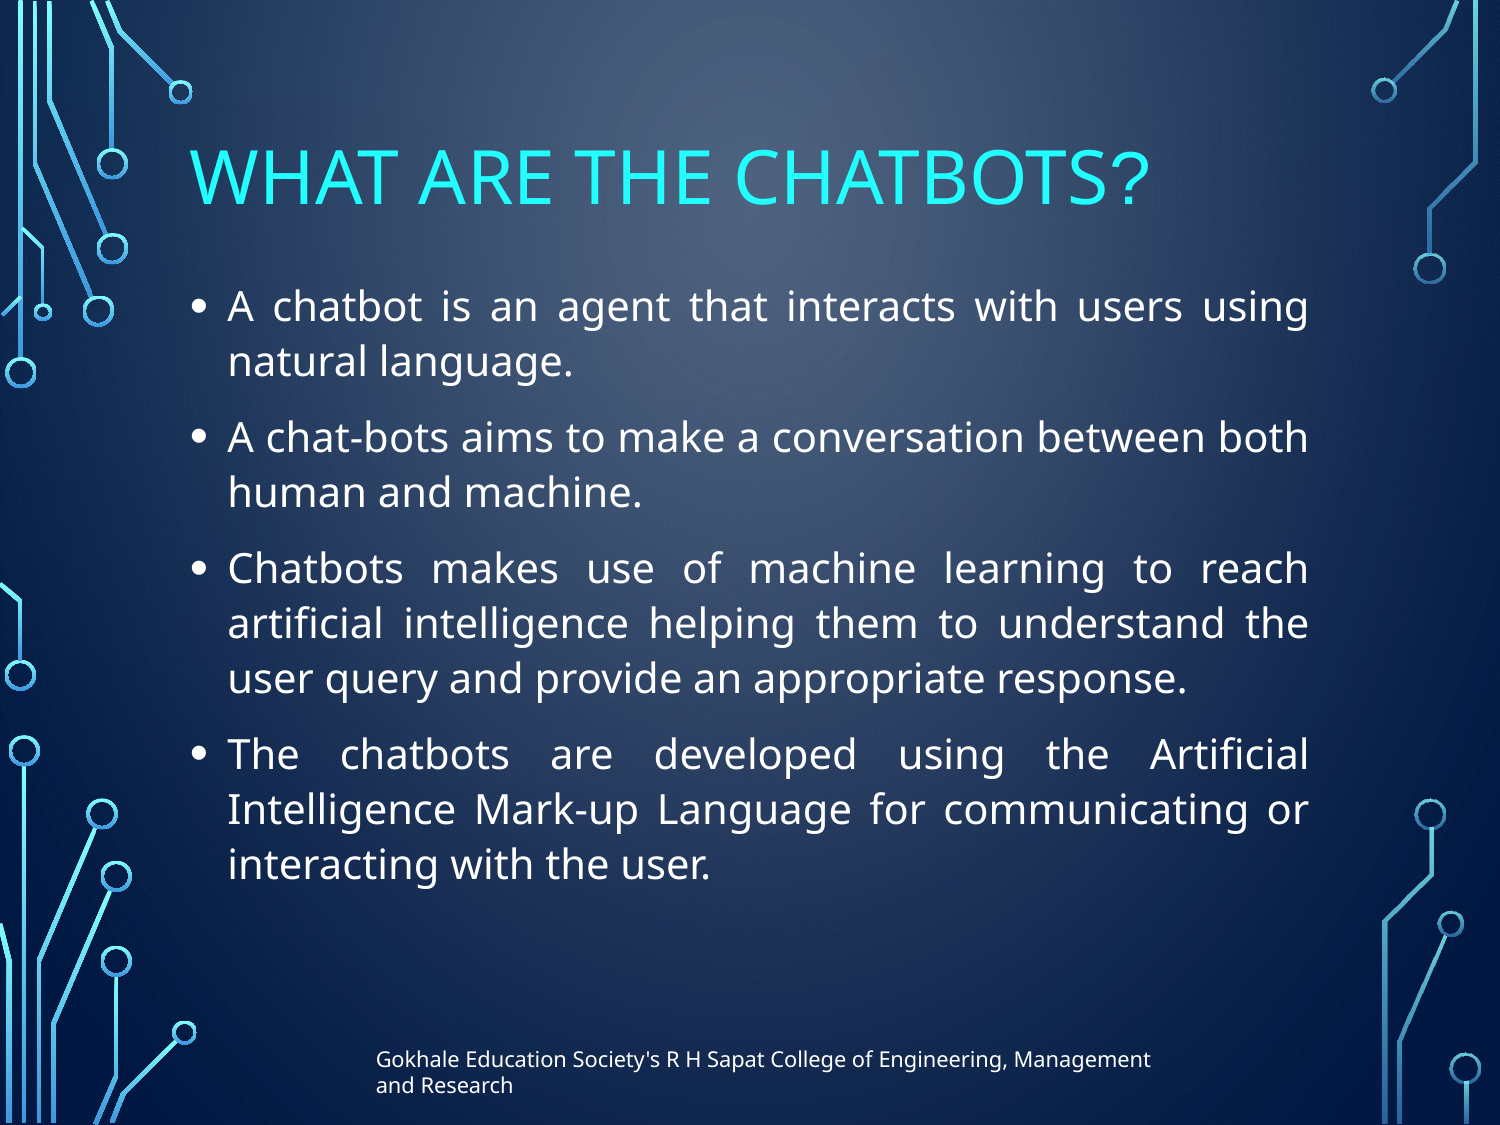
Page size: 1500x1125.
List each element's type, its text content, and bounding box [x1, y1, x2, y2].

footer Gokhale Education Society's R H Sapat College of Engineering, Management and Research [360, 1041, 1208, 1102]
title What are The Chatbots? [174, 112, 1394, 249]
list A chatbot is an agent that interacts with users using natural language. A chat-bots aims to make a conversation between both human and machine. Chatbots makes use of machine learning to reach artificial intelligence helping them to understand the user query and provide an appropriate response. The chatbots are developed using the Artificial Intelligence Mark-up Language for communicating or interacting with the user. [174, 267, 1325, 1043]
